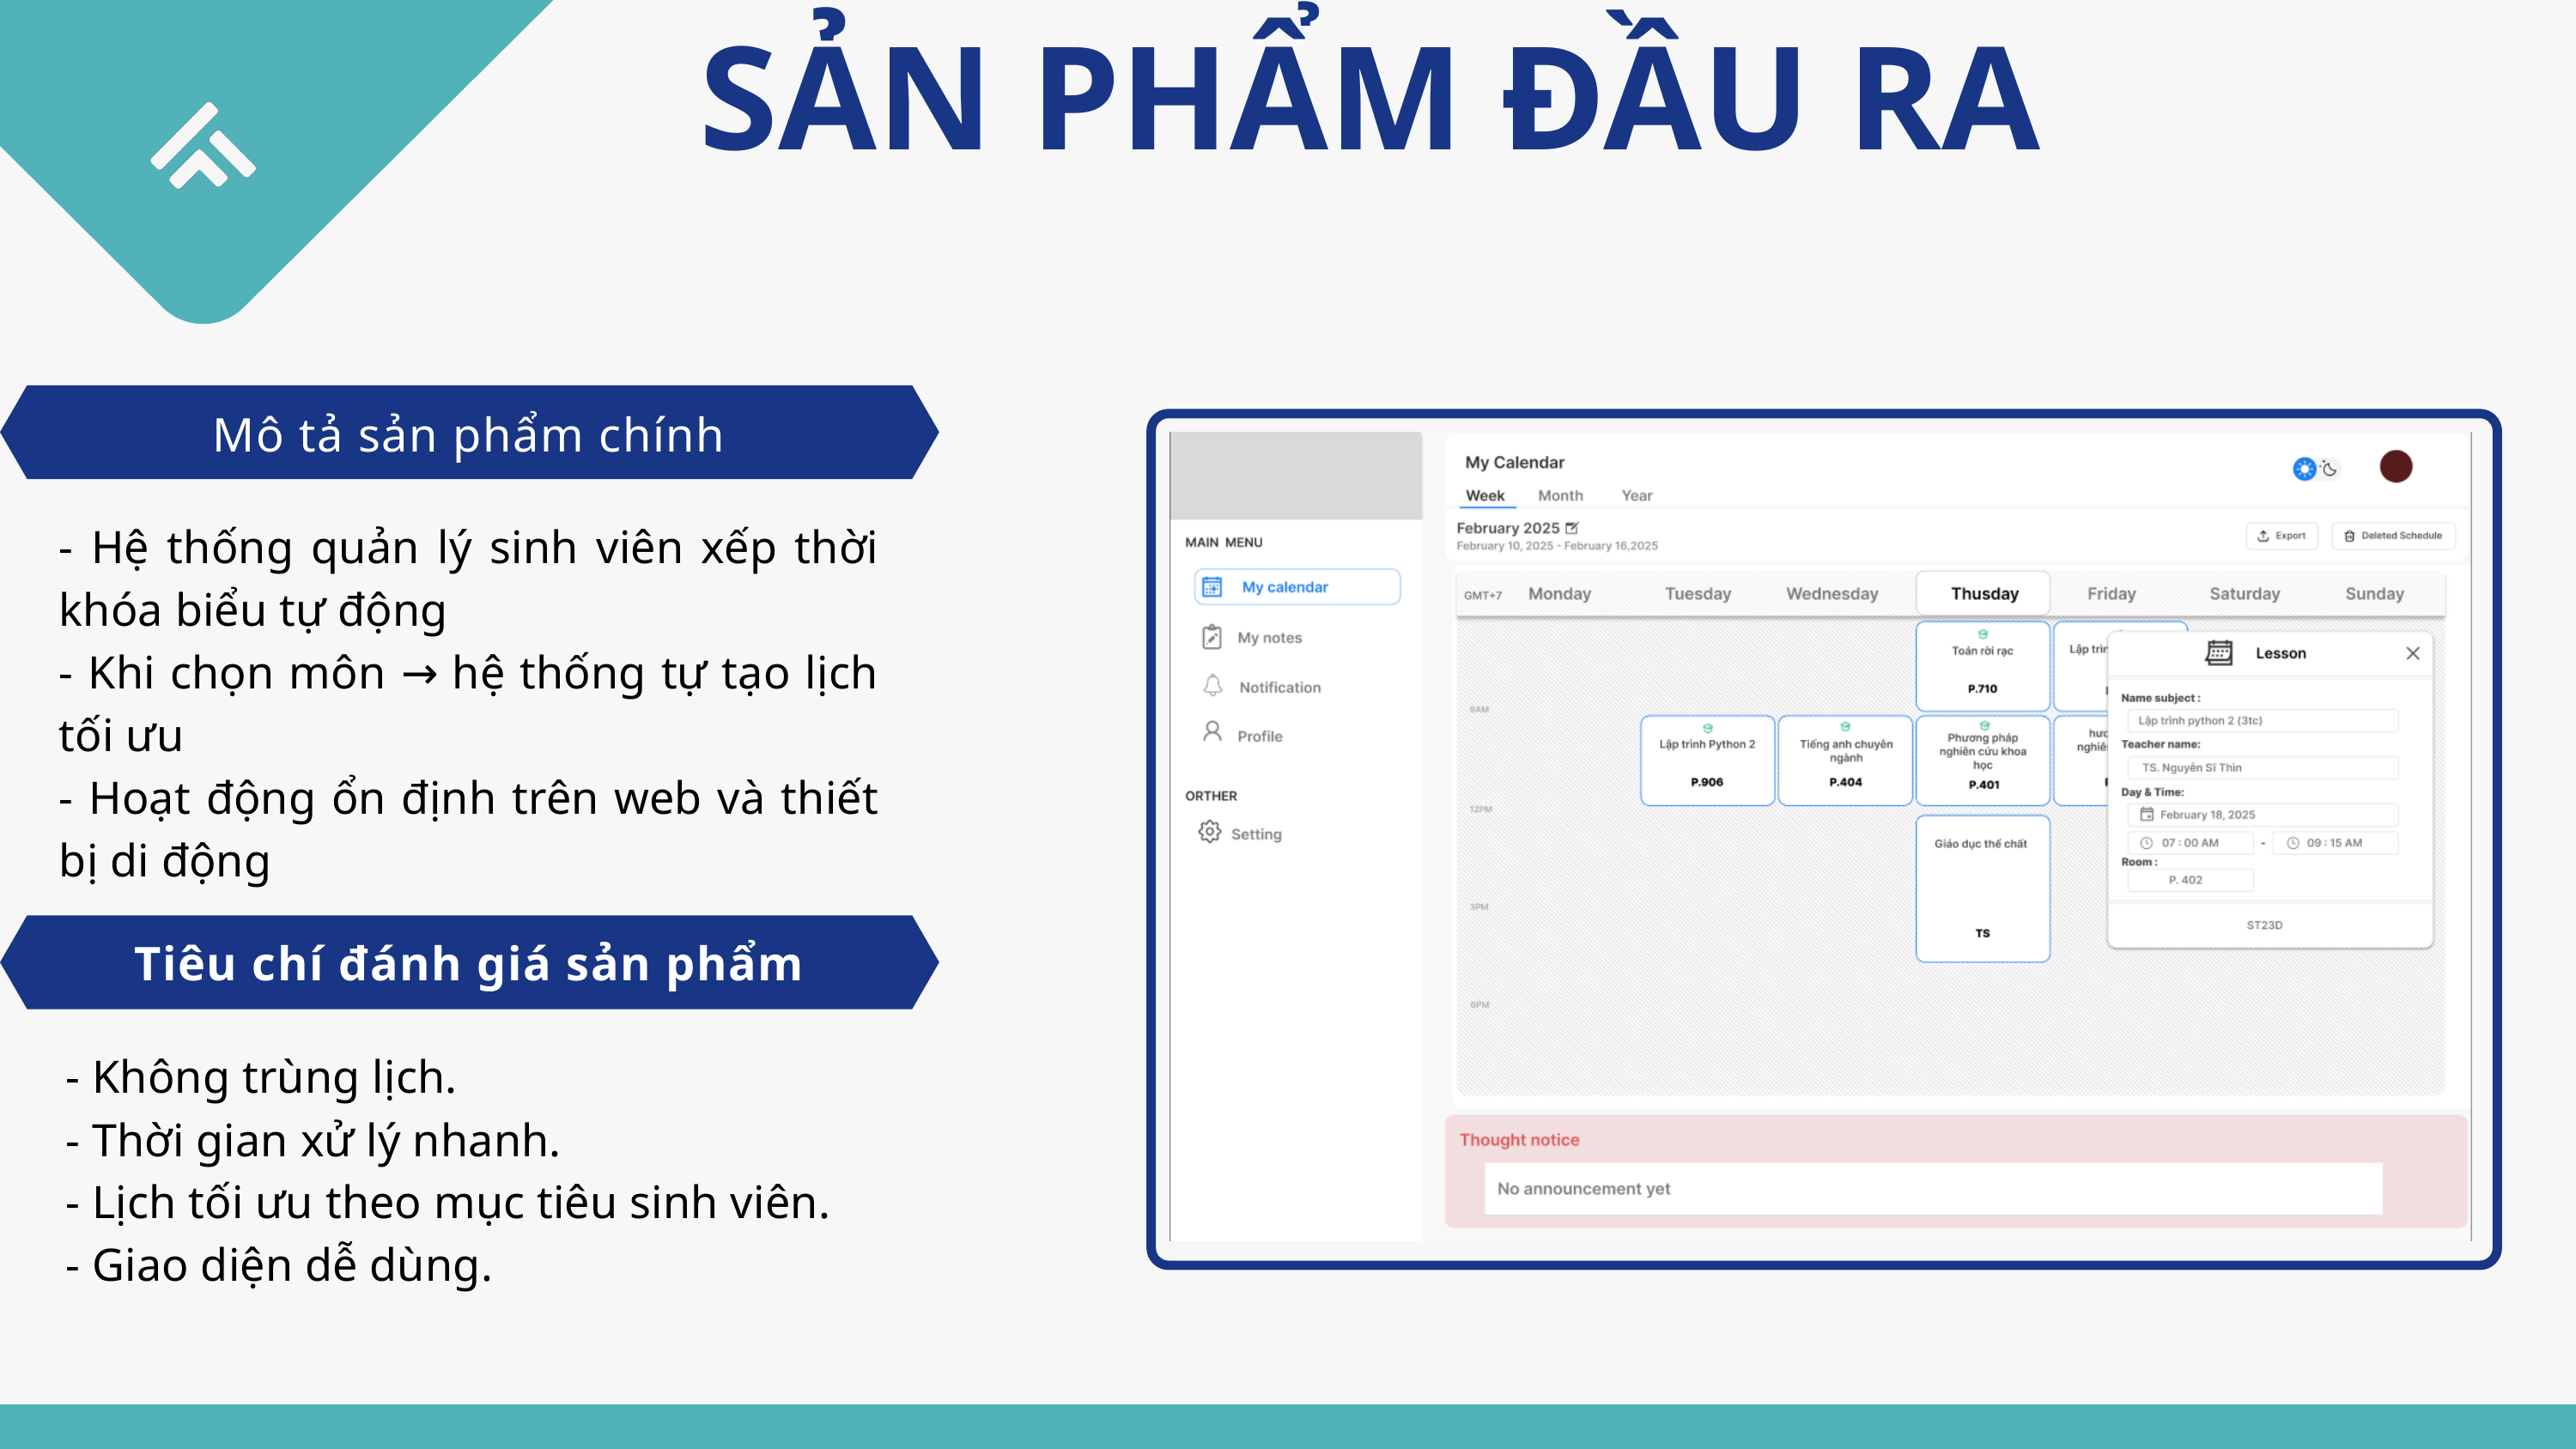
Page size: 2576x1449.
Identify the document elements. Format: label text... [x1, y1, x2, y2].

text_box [0, 0, 1528, 349]
text_box SẢN PHẨM ĐẦU RA [1534, 50, 2216, 179]
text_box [1151, 413, 2498, 1266]
text_box - Không trùng lịch. - Thời gian xử lý nhanh. - Lịch tối ưu theo mục tiêu sinh viên. - Giao diện dễ dùng. [65, 1040, 887, 1291]
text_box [0, 915, 939, 1009]
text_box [0, 1404, 2576, 1449]
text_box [0, 385, 939, 480]
text_box - Hệ thống quản lý sinh viên xếp thời khóa biểu tự động - Khi chọn môn → hệ thống tự tạo lịch tối ưu - Hoạt động ổn định trên web và thiết bị di động [59, 509, 880, 886]
